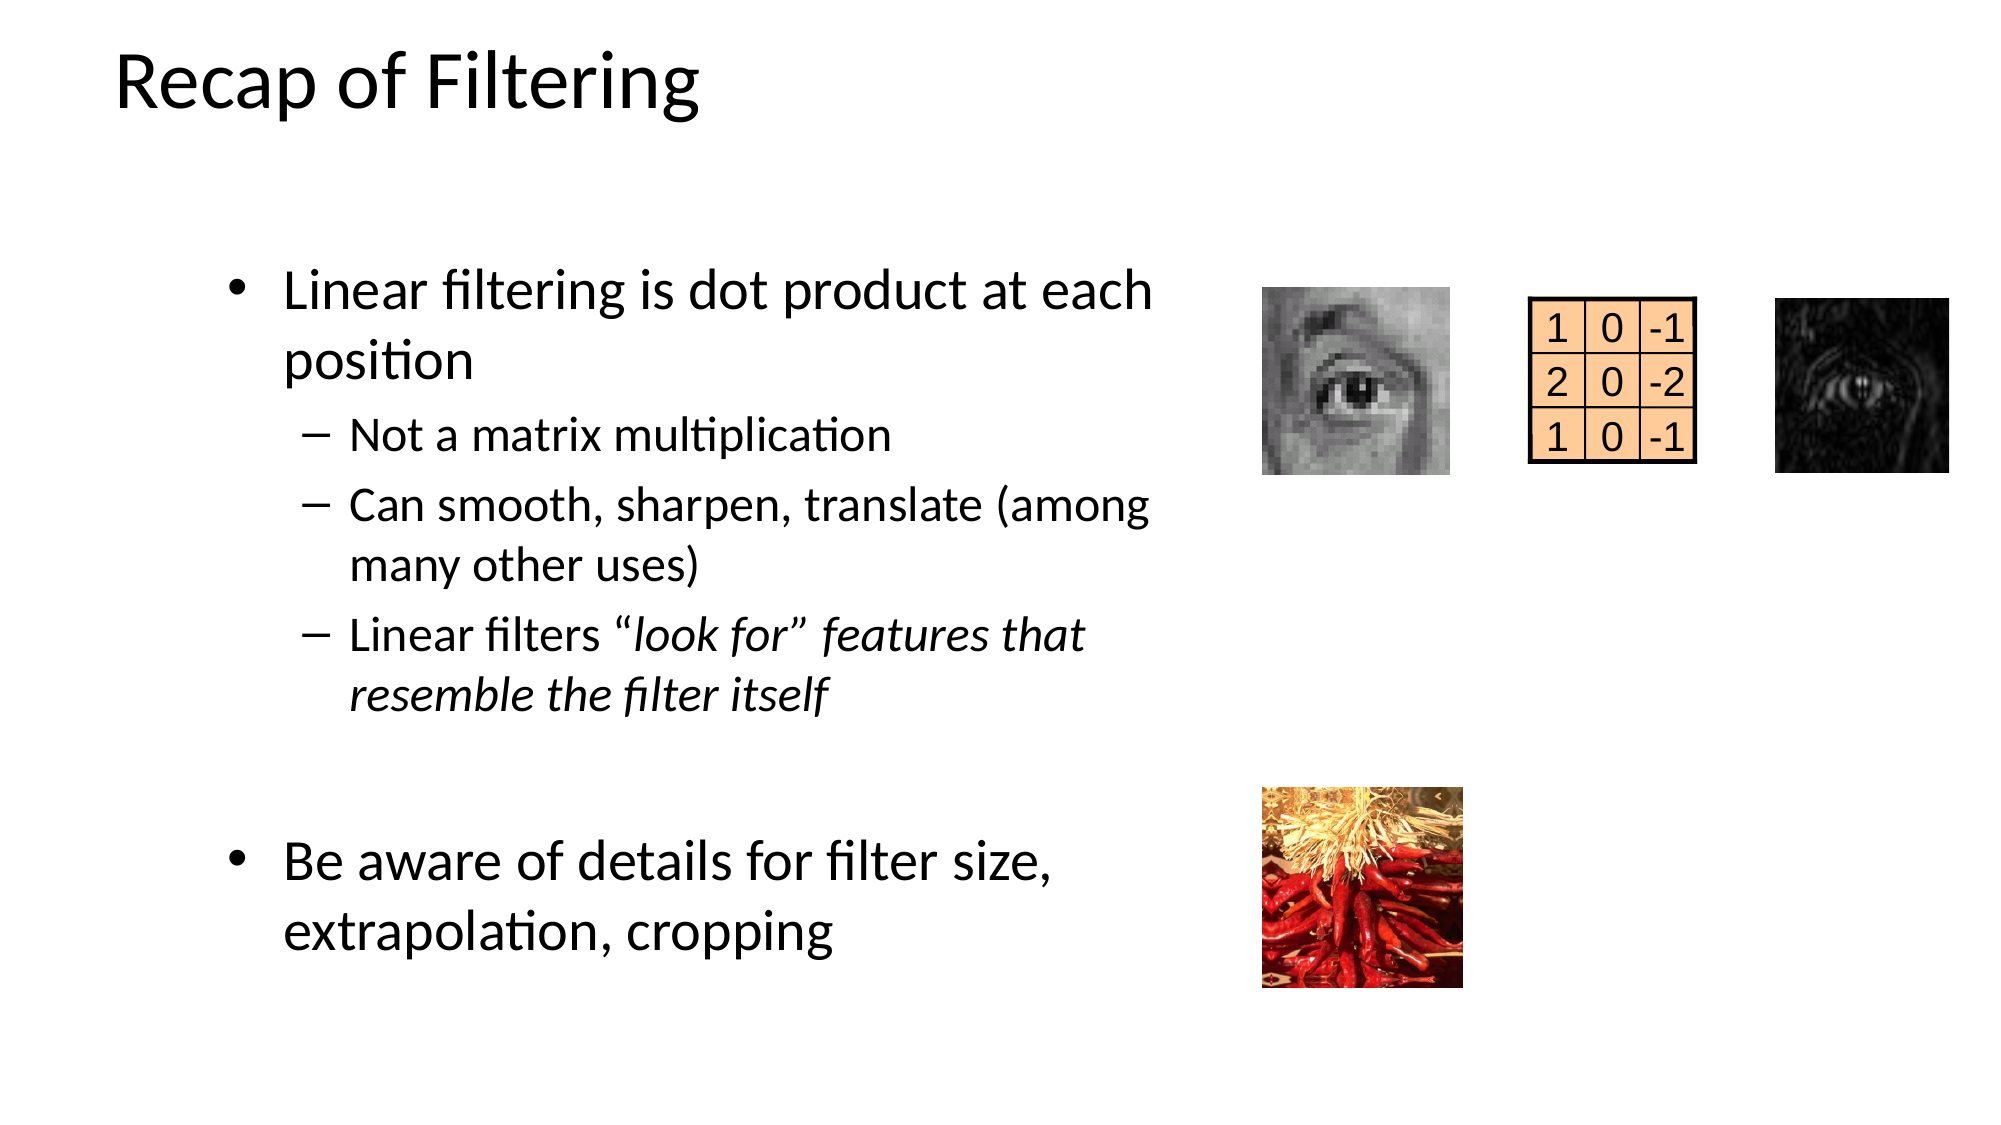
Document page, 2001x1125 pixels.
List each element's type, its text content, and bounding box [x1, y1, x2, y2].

picture [1262, 787, 1463, 988]
picture [1262, 287, 1451, 476]
title Recap of Filtering [99, 0, 1900, 150]
picture [1774, 298, 1950, 474]
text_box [1529, 298, 1696, 462]
list Linear filtering is dot product at each position Not a matrix multiplication Can smooth, sharpen, translate (among many other uses) Linear filters “look for” features that resemble the filter itself Be aware of details for filter size, extrapolation, cropping [212, 162, 1225, 1088]
